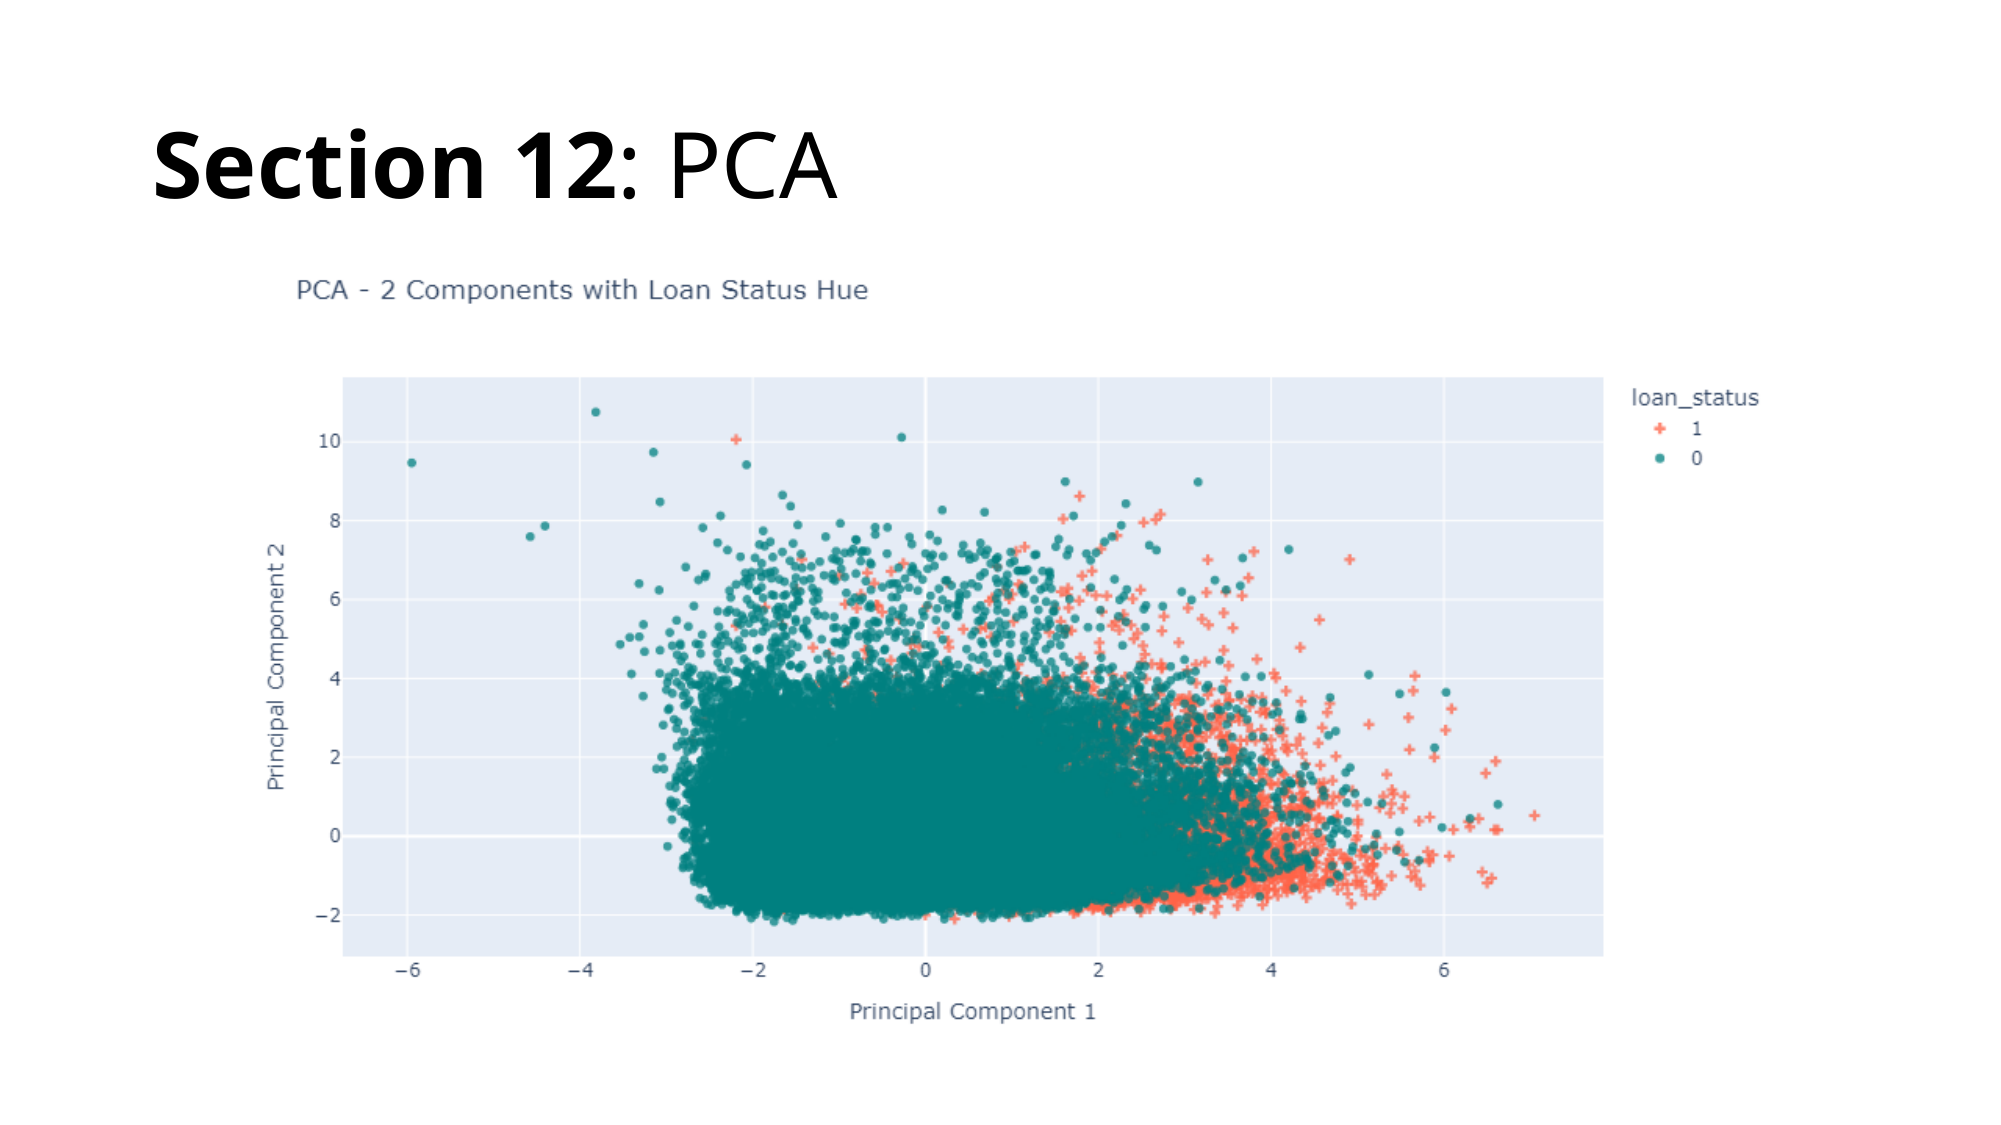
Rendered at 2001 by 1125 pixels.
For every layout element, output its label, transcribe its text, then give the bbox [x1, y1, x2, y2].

title Section 12: PCA [137, 59, 1863, 278]
picture [218, 221, 1782, 1082]
